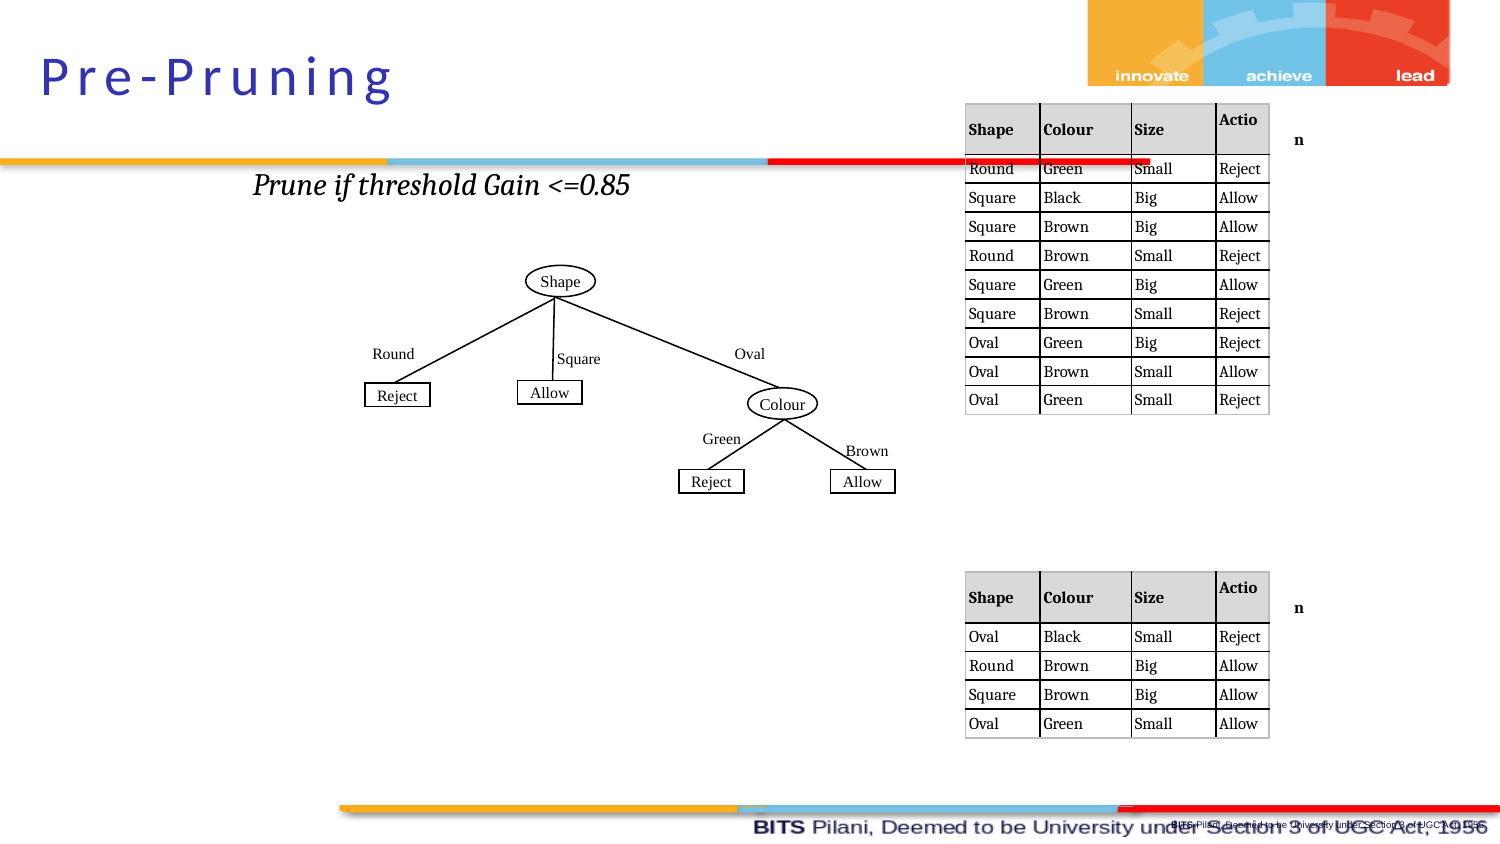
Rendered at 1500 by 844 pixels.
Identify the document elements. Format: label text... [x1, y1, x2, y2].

table_cell Black [1041, 624, 1131, 651]
text_box Colour [747, 387, 818, 420]
table_cell Big [1132, 681, 1215, 708]
table_cell Green [1041, 329, 1131, 356]
table_cell Square [966, 681, 1039, 708]
table_header Size [1132, 573, 1215, 622]
table_cell Big [1132, 329, 1215, 356]
table_cell Oval [966, 710, 1039, 737]
table_cell Square [966, 271, 1039, 298]
table_cell Brown [1041, 300, 1131, 327]
table_header Size [1132, 105, 1215, 154]
text_box Allow [517, 380, 583, 405]
table_cell Brown [1041, 681, 1131, 708]
table_cell Big [1132, 213, 1215, 240]
table_cell Allow [1217, 213, 1268, 240]
table_cell Small [1132, 300, 1215, 327]
table_cell Brown [1041, 213, 1131, 240]
table_cell Brown [1041, 242, 1131, 269]
picture [0, 0, 1499, 837]
list [342, 235, 877, 654]
text_box Green [687, 421, 757, 455]
table_cell Allow [1217, 652, 1268, 679]
table_cell Allow [1217, 184, 1268, 211]
table_header Colour [1041, 105, 1131, 154]
table_cell Oval [966, 624, 1039, 651]
table_cell Reject [1217, 155, 1268, 182]
table_cell Allow [1217, 681, 1268, 708]
table_cell Small [1132, 624, 1215, 651]
table_cell Reject [1217, 242, 1268, 269]
table_cell Round [966, 155, 1039, 182]
table_cell Black [1041, 184, 1131, 211]
table_cell Reject [1217, 386, 1268, 414]
text_box Round [357, 336, 430, 371]
table_cell Green [1041, 710, 1131, 737]
table_cell Small [1132, 386, 1215, 414]
text_box Prune if threshold Gain <=0.85 [206, 152, 646, 209]
table_cell Reject [1217, 300, 1268, 327]
table_cell Allow [1217, 358, 1268, 385]
table_cell Square [966, 213, 1039, 240]
text_box Oval [719, 336, 781, 371]
table_cell Big [1132, 652, 1215, 679]
text_box Square [541, 341, 616, 376]
table_cell Big [1132, 271, 1215, 298]
table_cell Square [966, 184, 1039, 211]
text_box Shape [525, 265, 596, 297]
table_cell Round [966, 242, 1039, 269]
table_cell Big [1132, 184, 1215, 211]
text_box Allow [830, 469, 896, 494]
table_header Shape [966, 573, 1039, 622]
table_cell Small [1132, 358, 1215, 385]
text_box Reject [364, 383, 430, 407]
table_cell Oval [966, 386, 1039, 414]
table_cell Brown [1041, 652, 1131, 679]
table_cell Brown [1041, 358, 1131, 385]
table_header Action [1217, 573, 1268, 622]
table_cell Reject [1217, 329, 1268, 356]
table_cell Green [1041, 155, 1131, 182]
table_cell Reject [1217, 624, 1268, 651]
table_cell Small [1132, 242, 1215, 269]
table_cell Oval [966, 358, 1039, 385]
table_cell Green [1041, 386, 1131, 414]
table_cell Allow [1217, 710, 1268, 737]
text_box Brown [830, 432, 904, 467]
table_cell Square [966, 300, 1039, 327]
table_cell Small [1132, 710, 1215, 737]
table_cell Allow [1217, 271, 1268, 298]
text_box Reject [678, 469, 744, 494]
table_cell Round [966, 652, 1039, 679]
table_header Shape [966, 105, 1039, 154]
table_cell Oval [966, 329, 1039, 356]
table_header Colour [1041, 573, 1131, 622]
table_cell Small [1132, 155, 1215, 182]
table_header Action [1217, 105, 1268, 154]
table_cell Green [1041, 271, 1131, 298]
